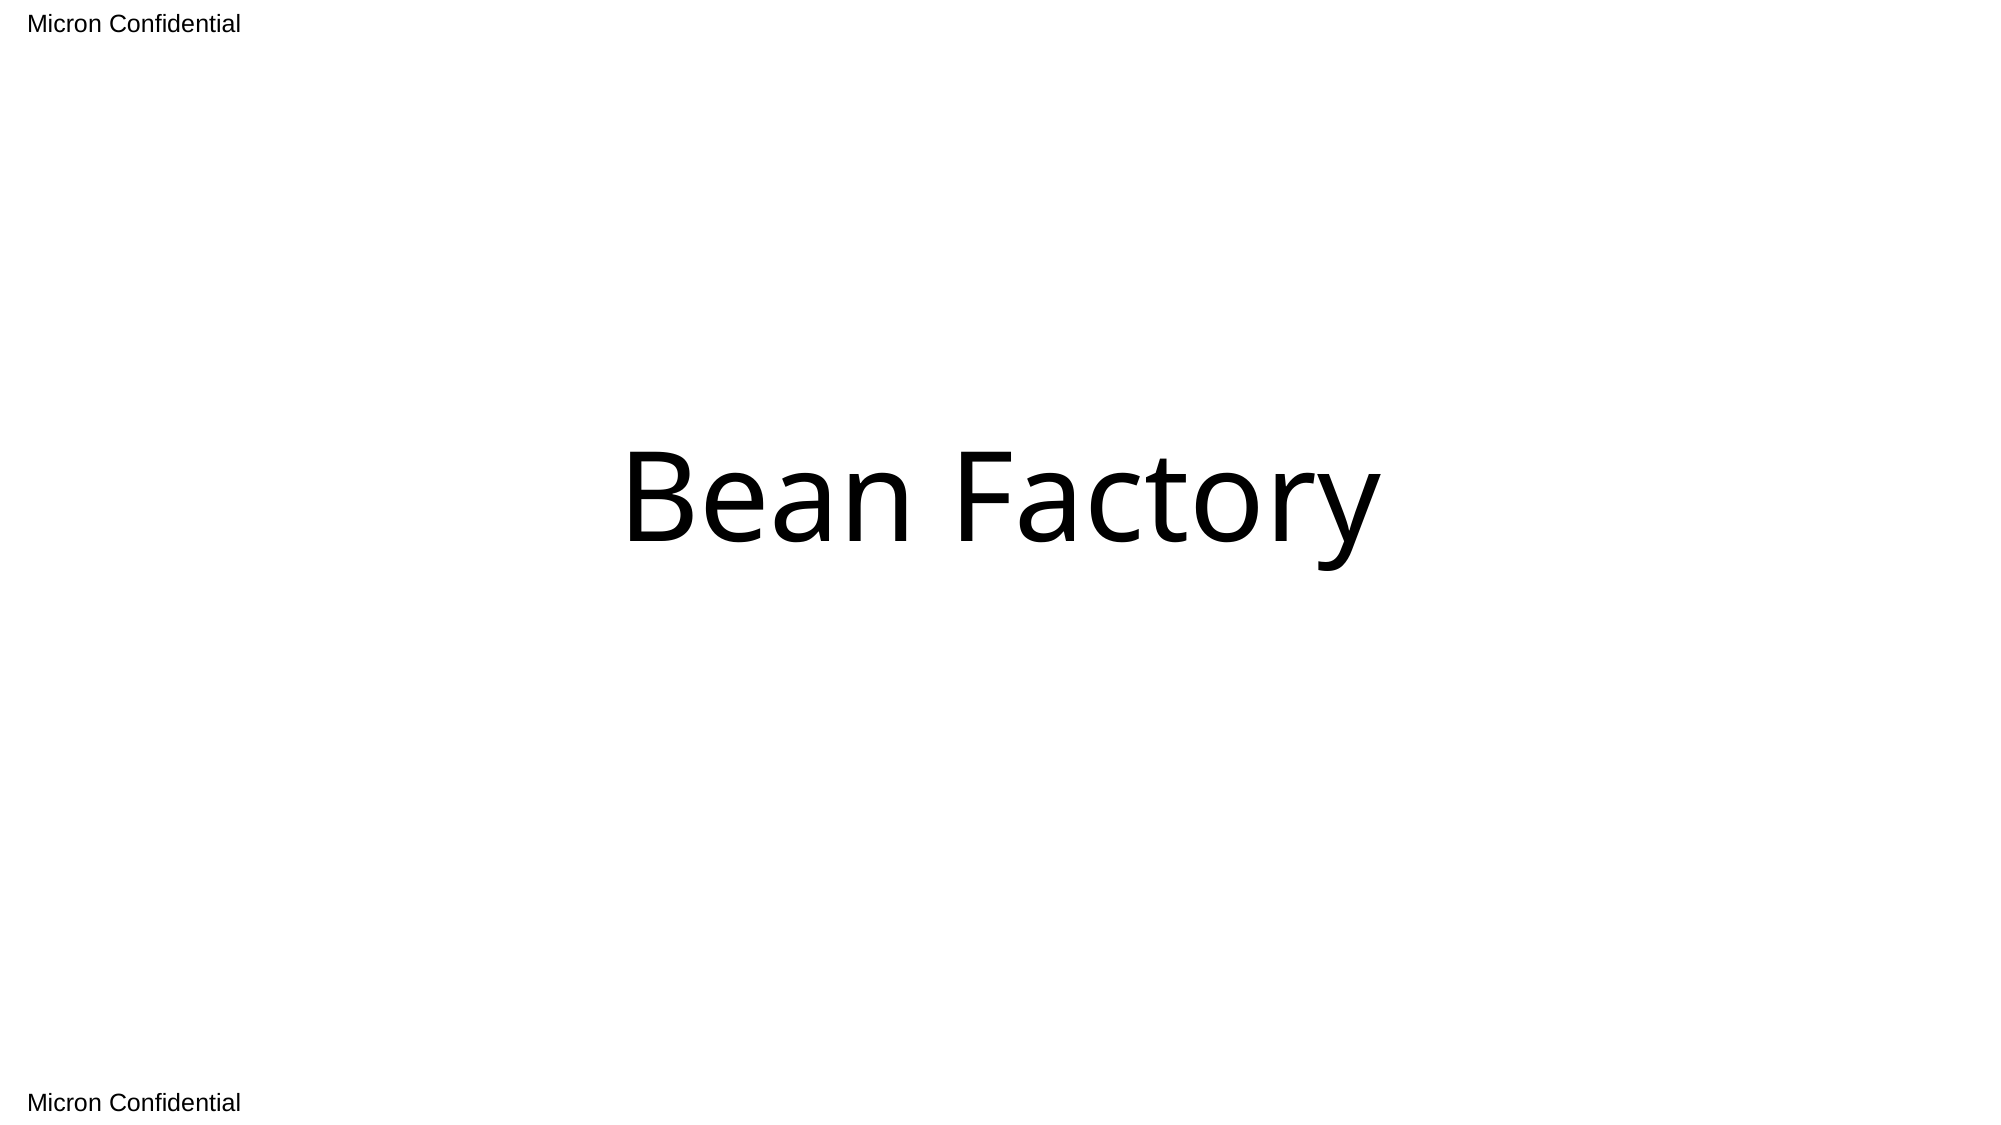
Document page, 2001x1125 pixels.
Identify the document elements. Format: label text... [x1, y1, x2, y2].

title Bean Factory [249, 184, 1750, 576]
